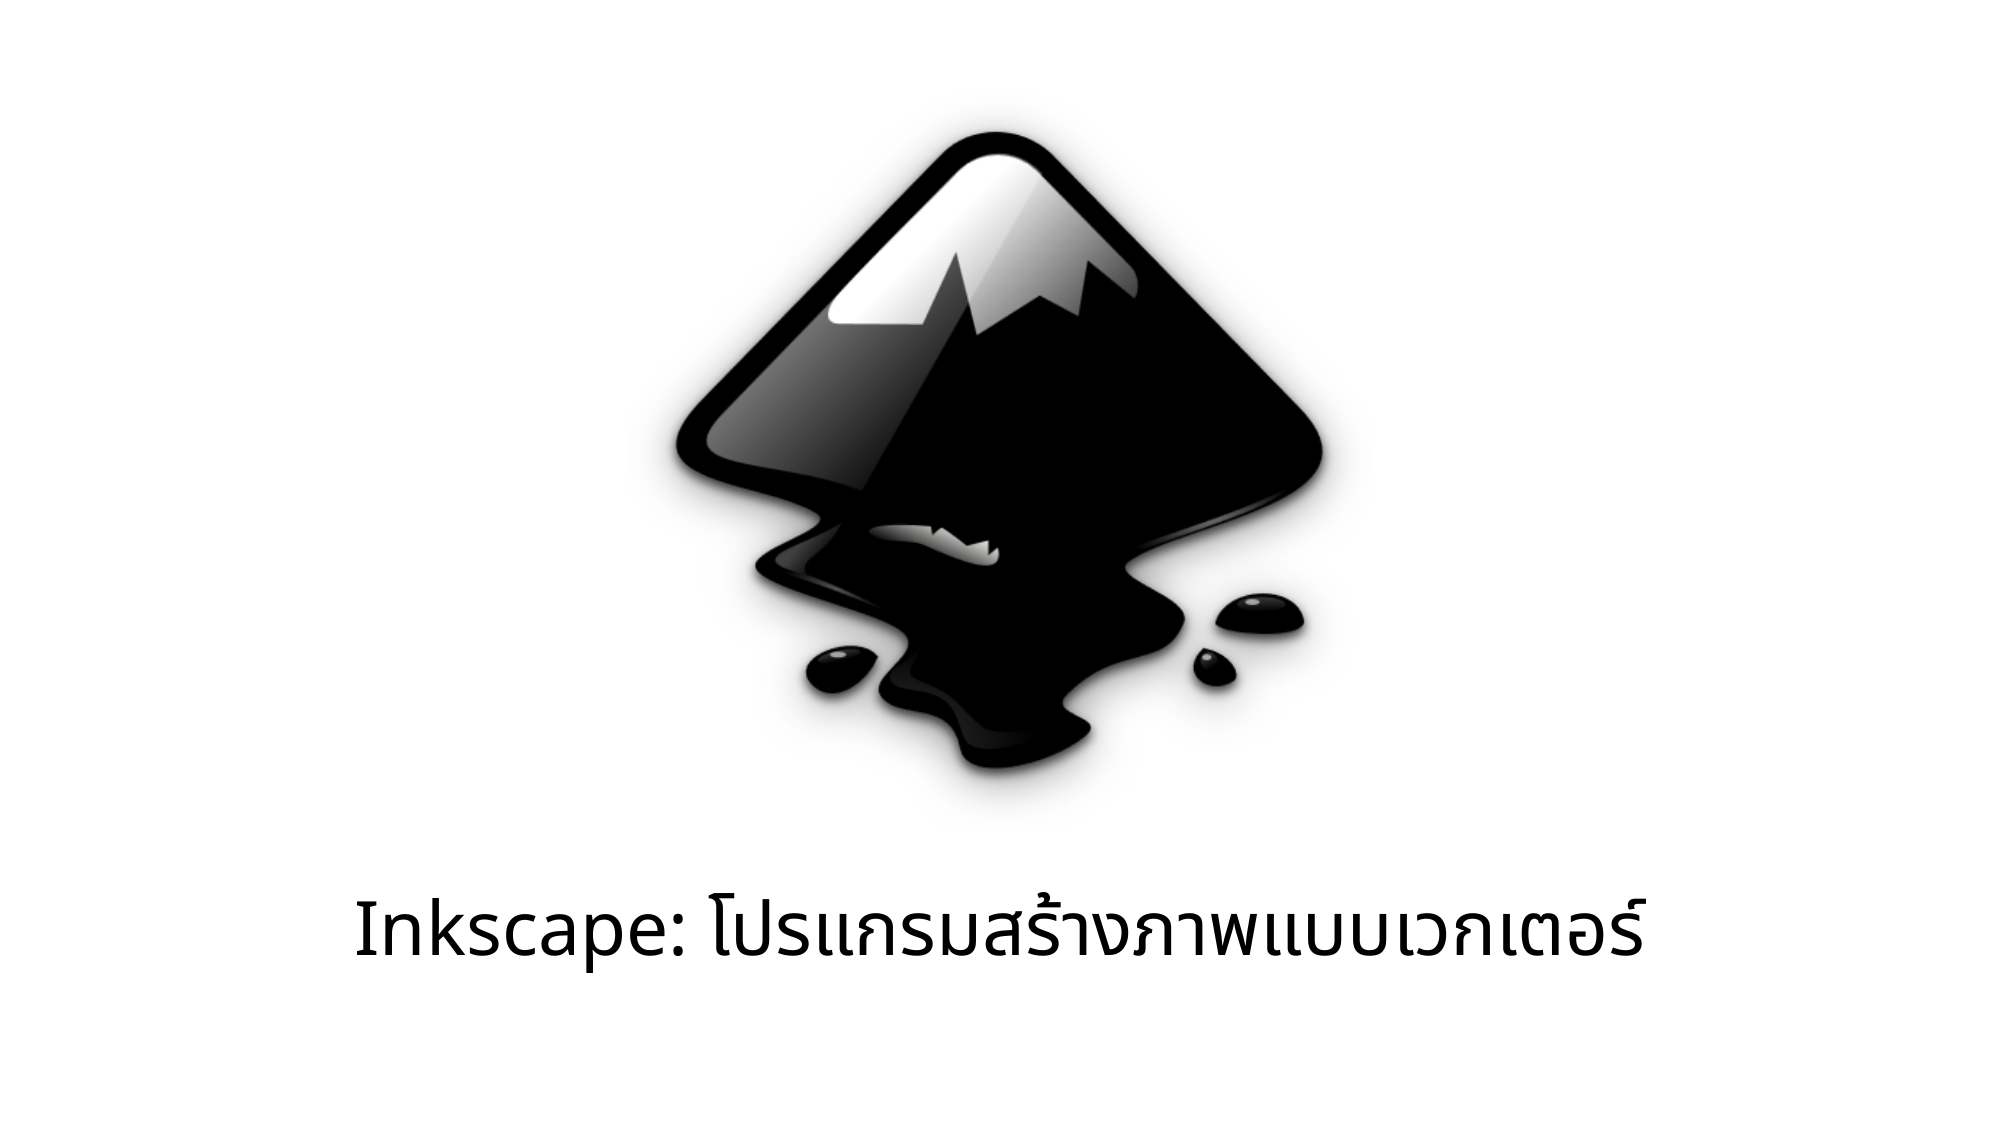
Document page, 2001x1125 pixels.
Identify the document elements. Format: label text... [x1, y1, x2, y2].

picture [628, 89, 1372, 833]
text_box Inkscape: โปรแกรมสร้างภาพแบบเวกเตอร์ [136, 873, 1864, 978]
